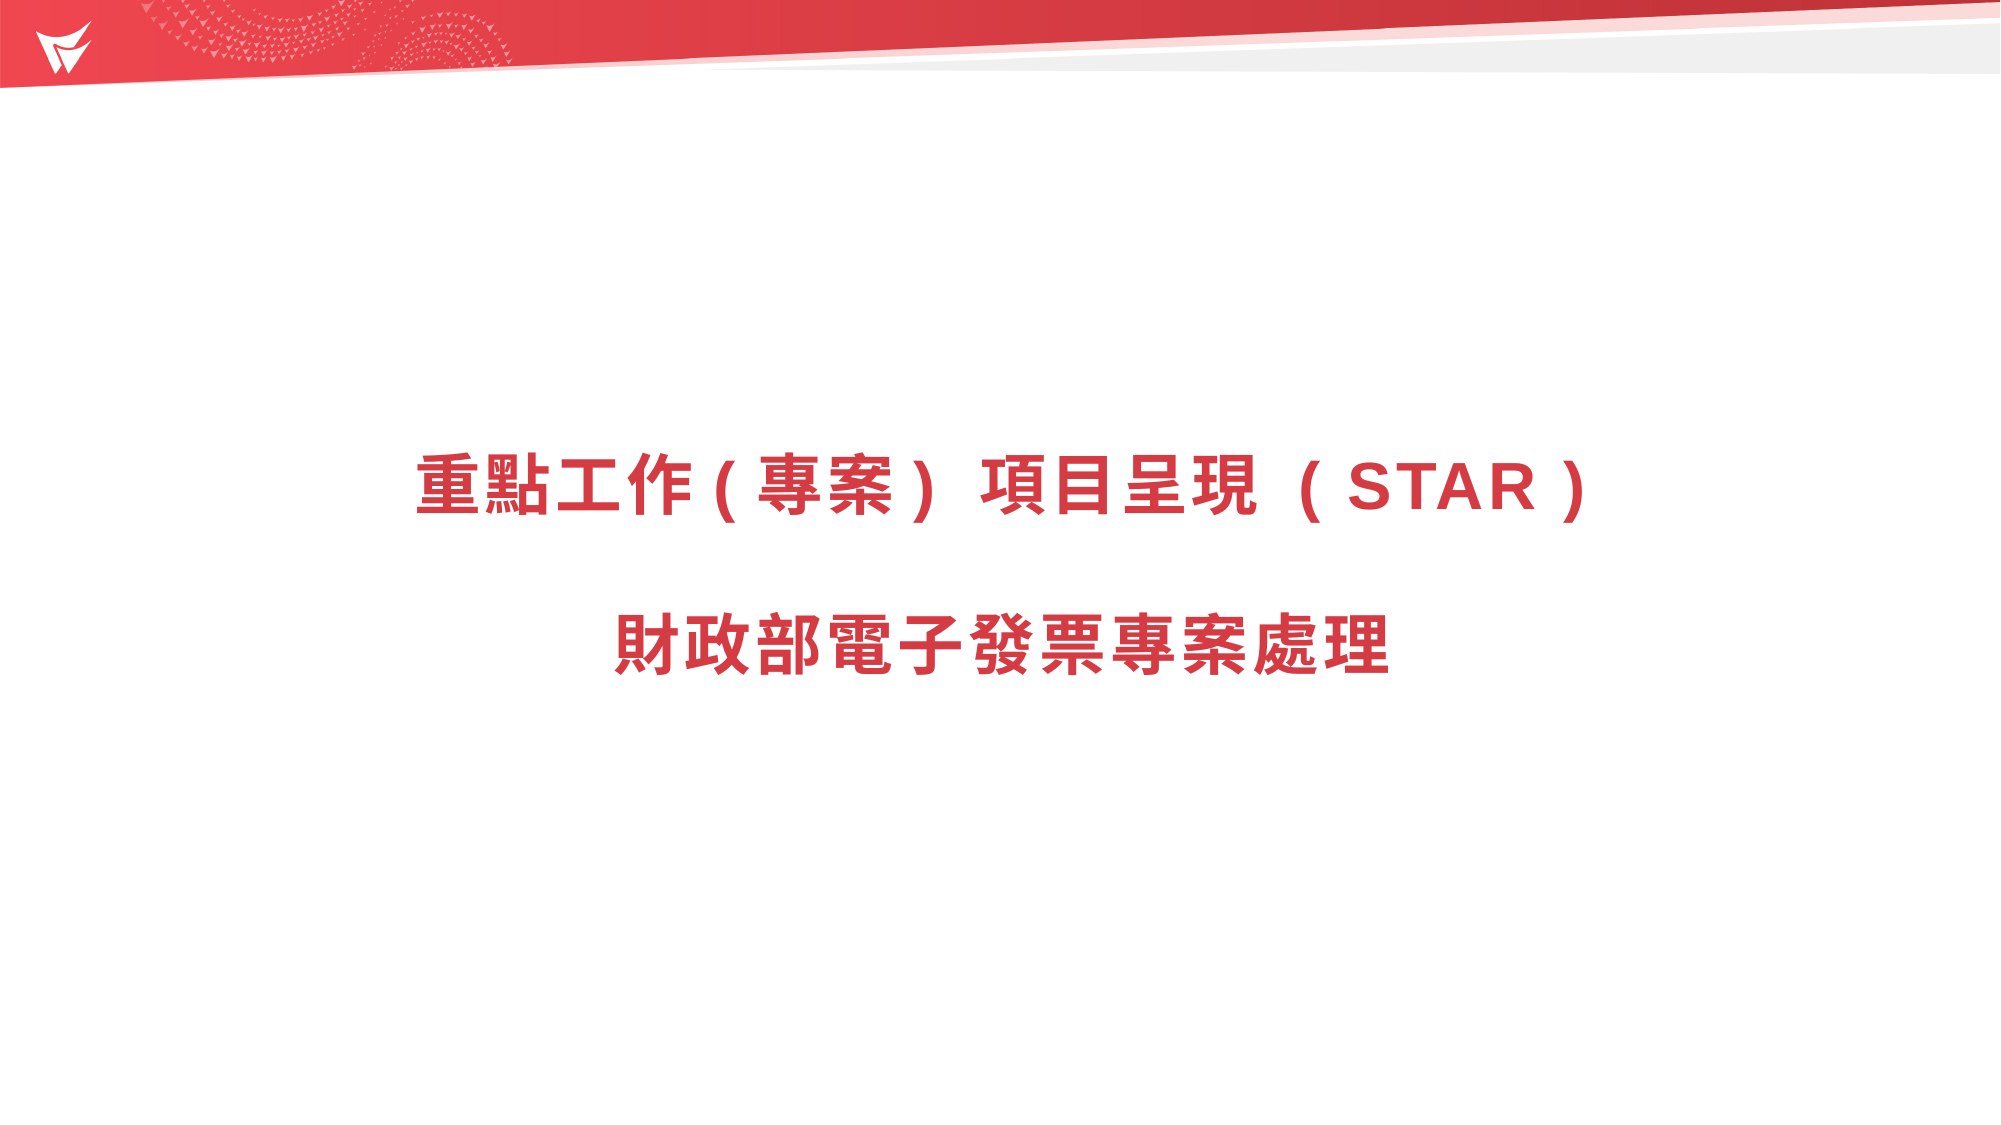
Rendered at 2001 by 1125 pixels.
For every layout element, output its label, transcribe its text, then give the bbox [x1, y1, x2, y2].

title 重點工作(專案) 項目呈現 ( STAR ) 財政部電子發票專案處理 [84, 404, 1916, 721]
picture [0, 0, 2001, 88]
